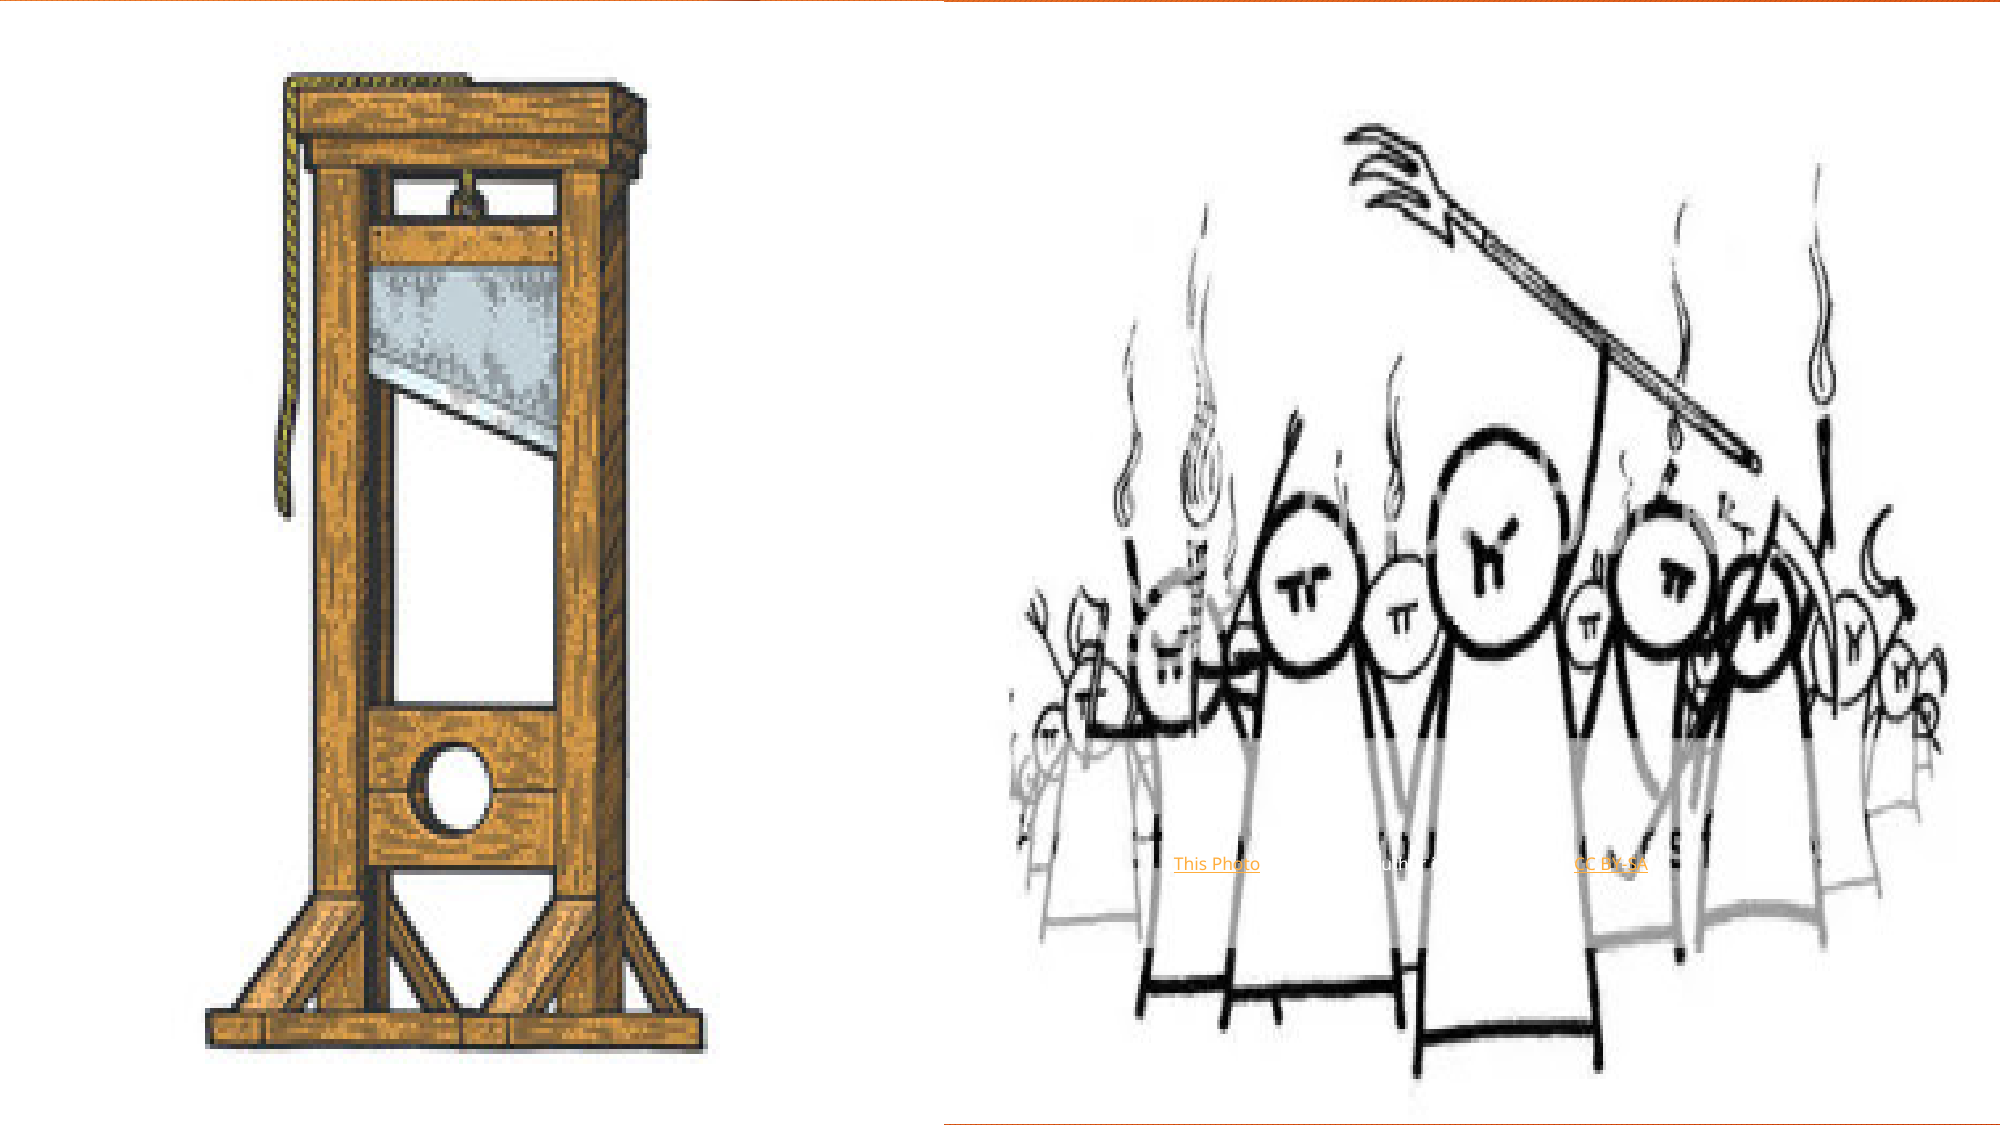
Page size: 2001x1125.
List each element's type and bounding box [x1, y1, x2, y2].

list [0, 0, 944, 1125]
list [943, 2, 2000, 1125]
